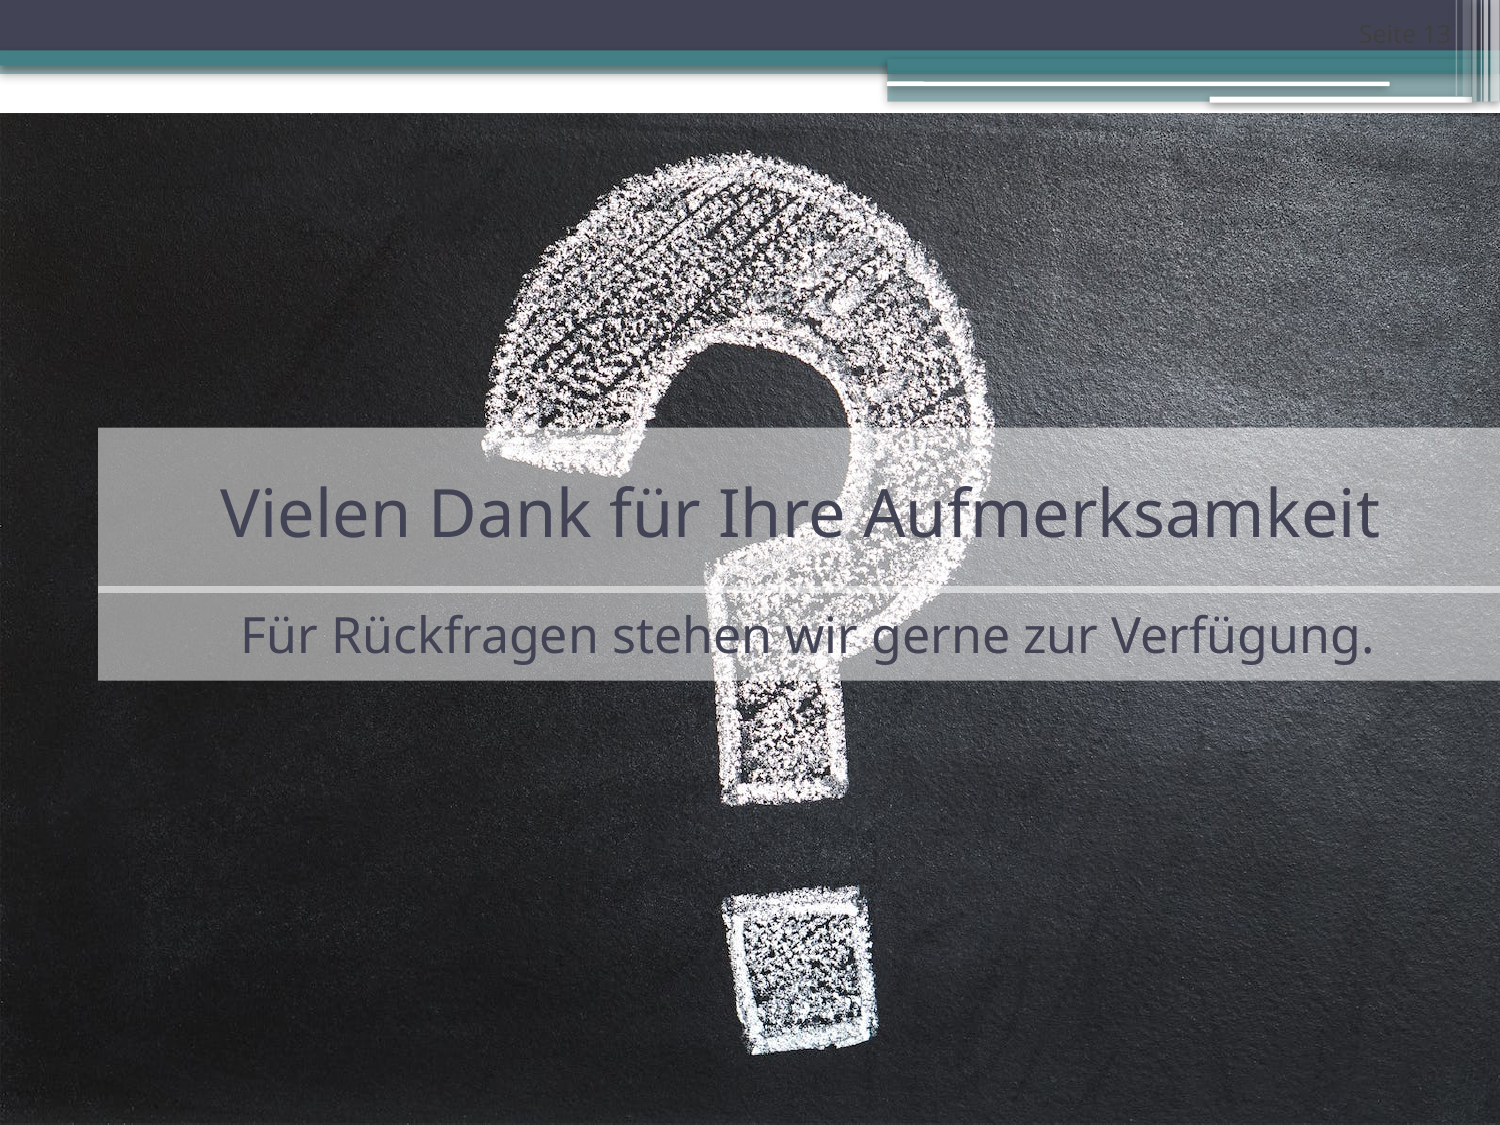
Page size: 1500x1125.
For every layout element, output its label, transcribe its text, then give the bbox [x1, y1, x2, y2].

picture [0, 113, 1500, 1125]
slide_number Seite 13 [1187, 0, 1466, 61]
